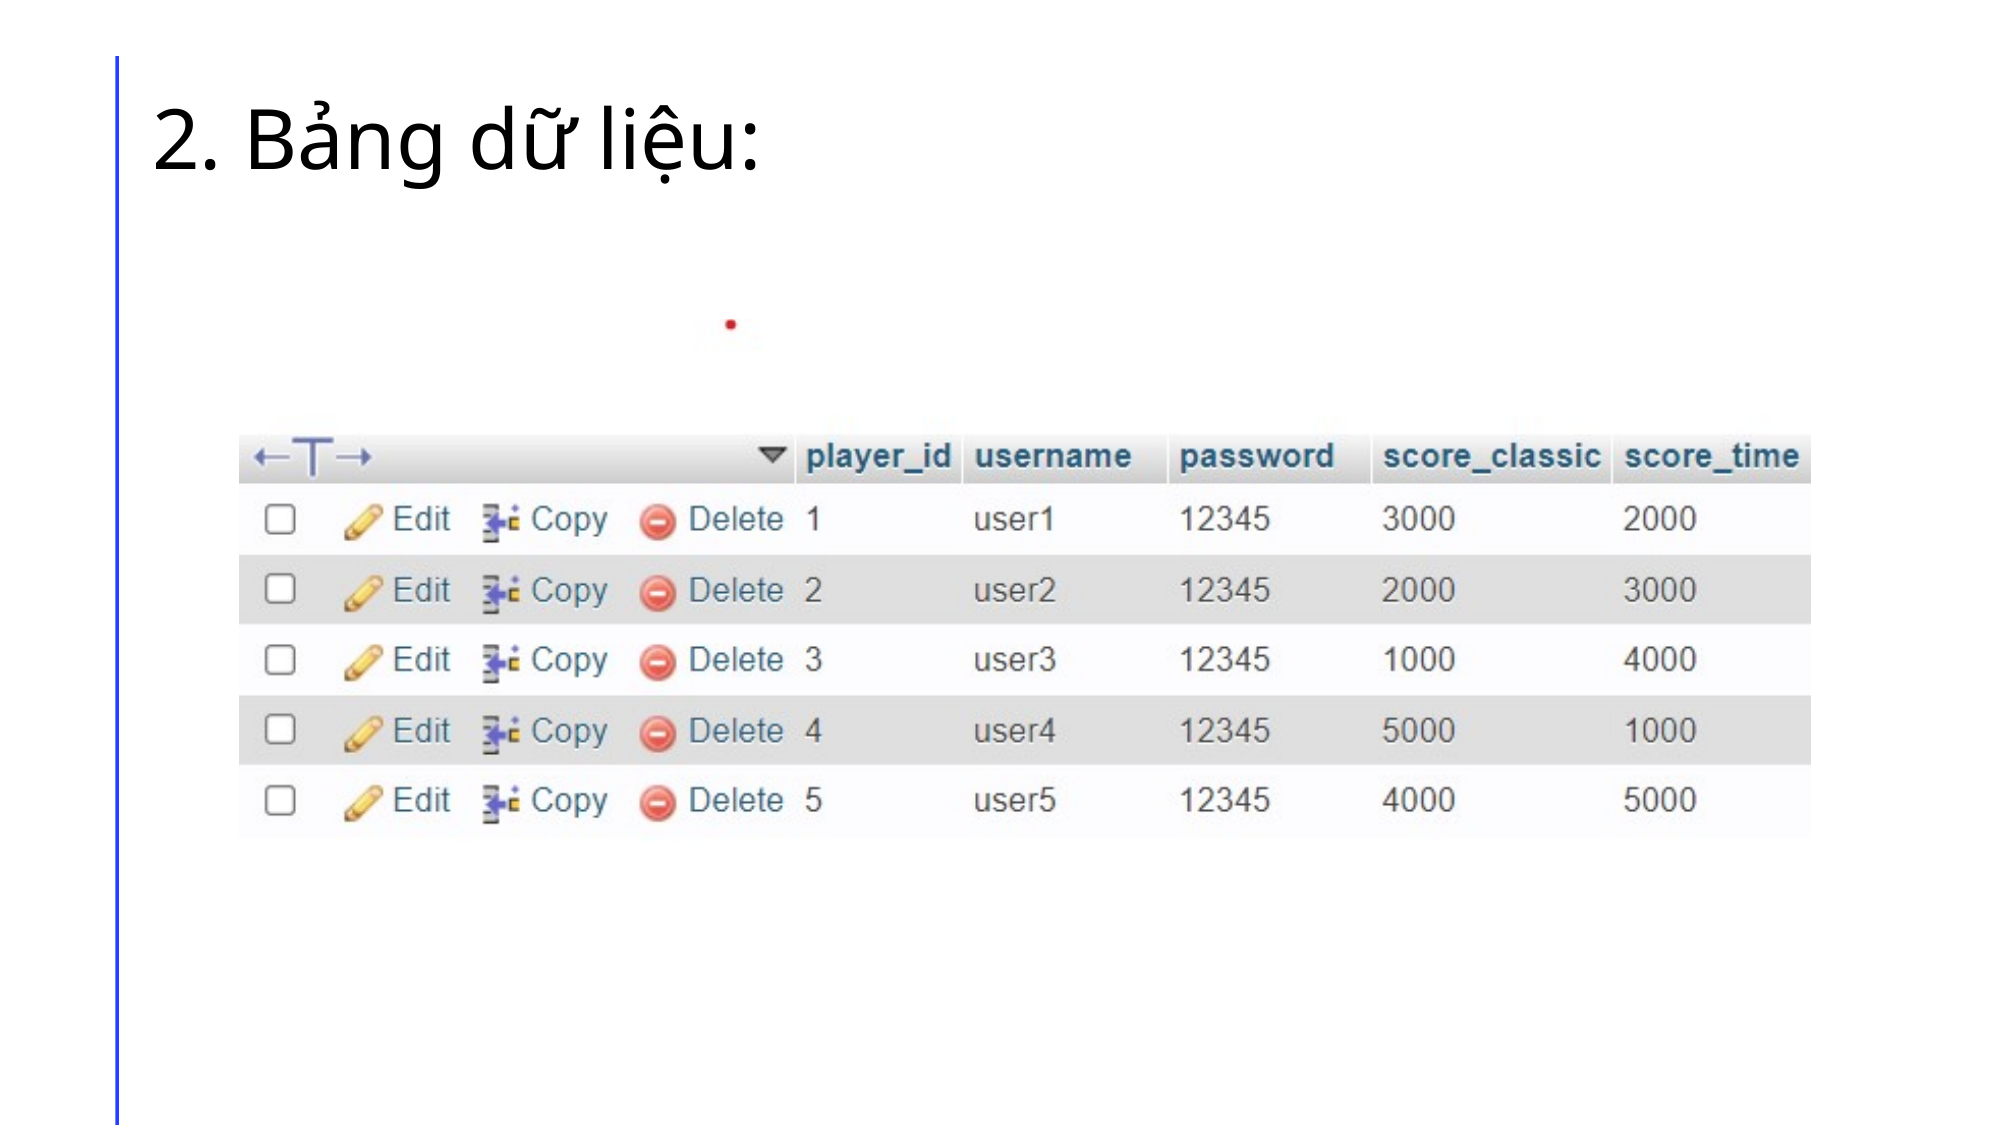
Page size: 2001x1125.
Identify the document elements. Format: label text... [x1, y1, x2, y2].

title 2. Bảng dữ liệu: [137, 59, 1863, 226]
picture [239, 319, 1811, 863]
